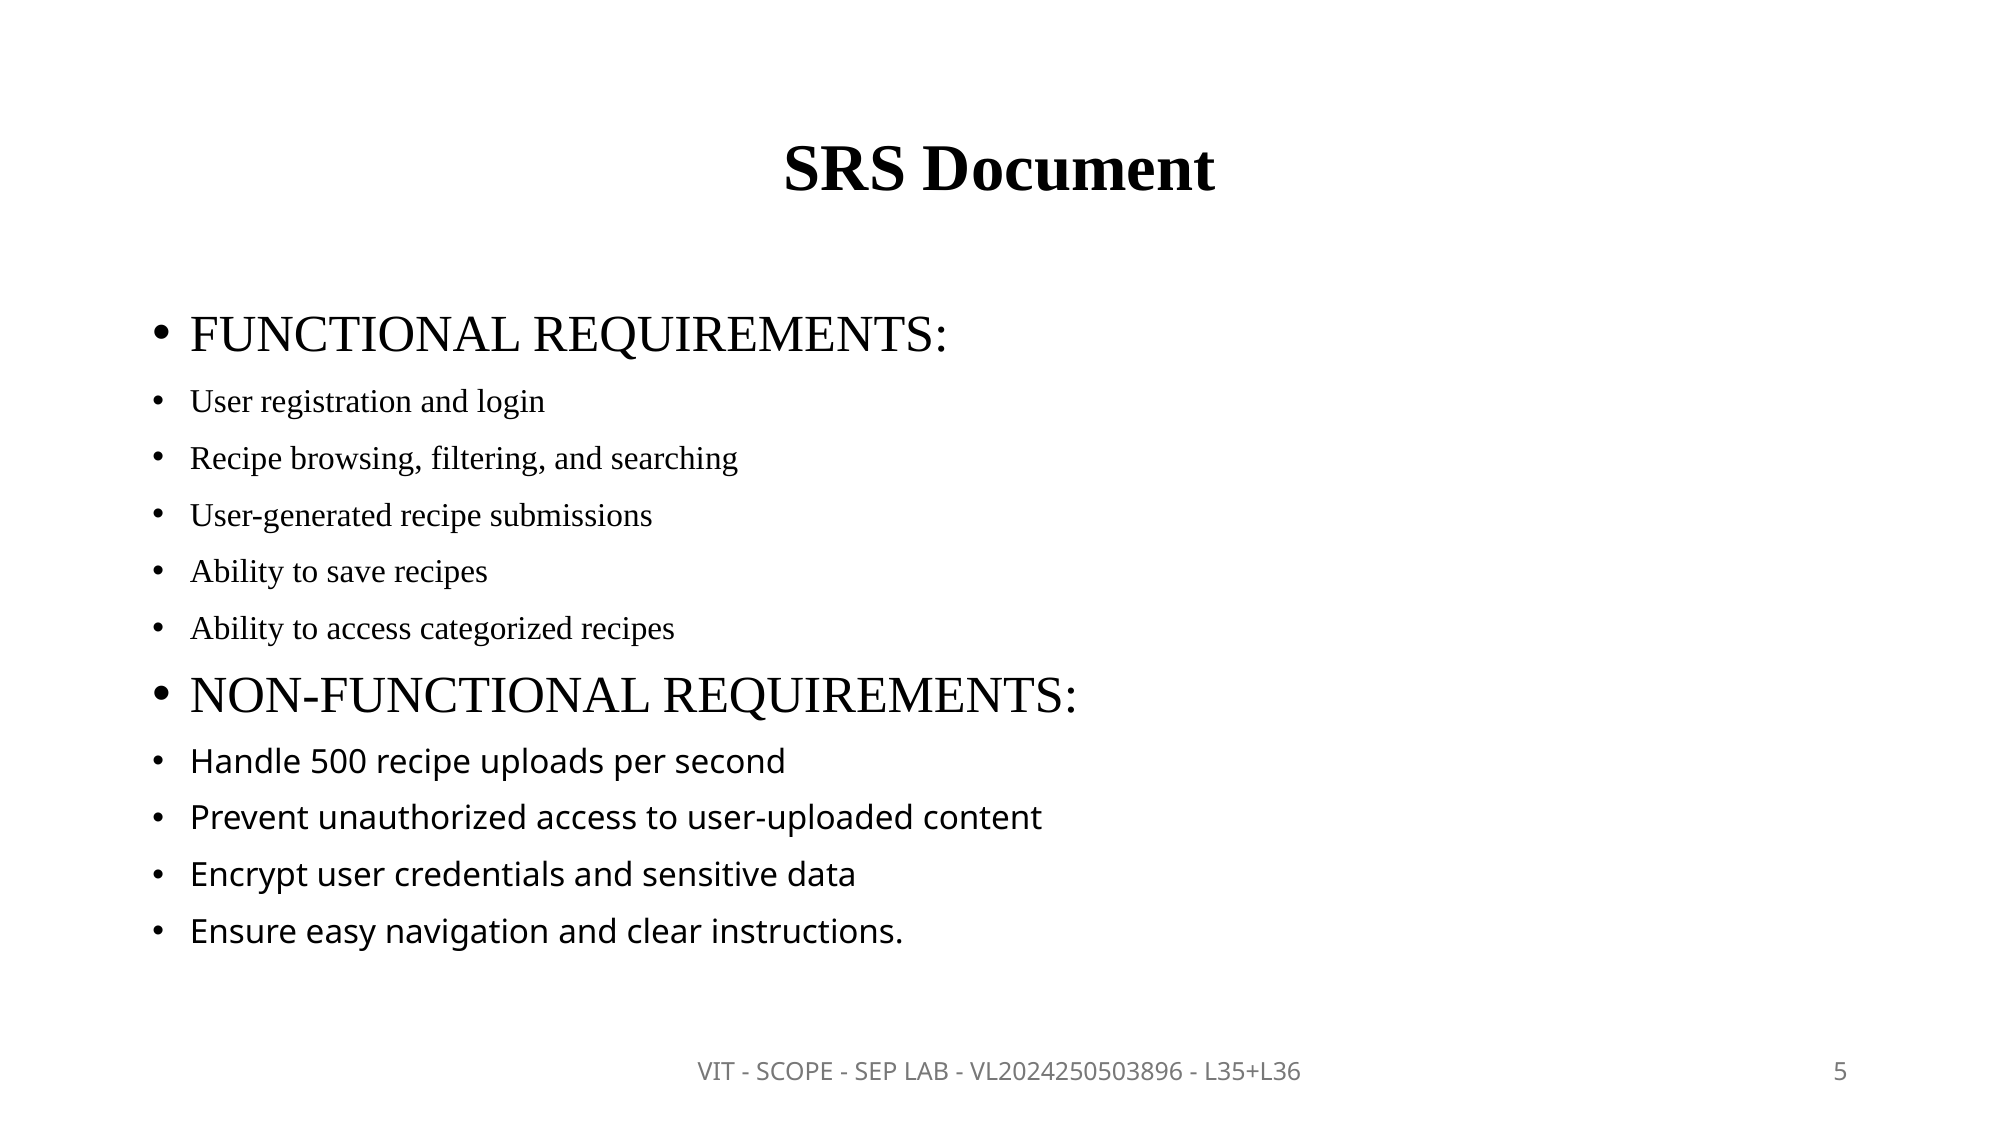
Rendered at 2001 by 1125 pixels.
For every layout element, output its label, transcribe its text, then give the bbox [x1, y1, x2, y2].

footer VIT - SCOPE - SEP LAB - VL2024250503896 - L35+L36 [662, 1042, 1338, 1103]
list FUNCTIONAL REQUIREMENTS: User registration and login Recipe browsing, filtering, and searching User-generated recipe submissions Ability to save recipes Ability to access categorized recipes NON-FUNCTIONAL REQUIREMENTS: Handle 500 recipe uploads per second Prevent unauthorized access to user-uploaded content Encrypt user credentials and sensitive data Ensure easy navigation and clear instructions. [137, 299, 1863, 1014]
title SRS Document [137, 59, 1863, 278]
slide_number 5 [1412, 1042, 1863, 1103]
